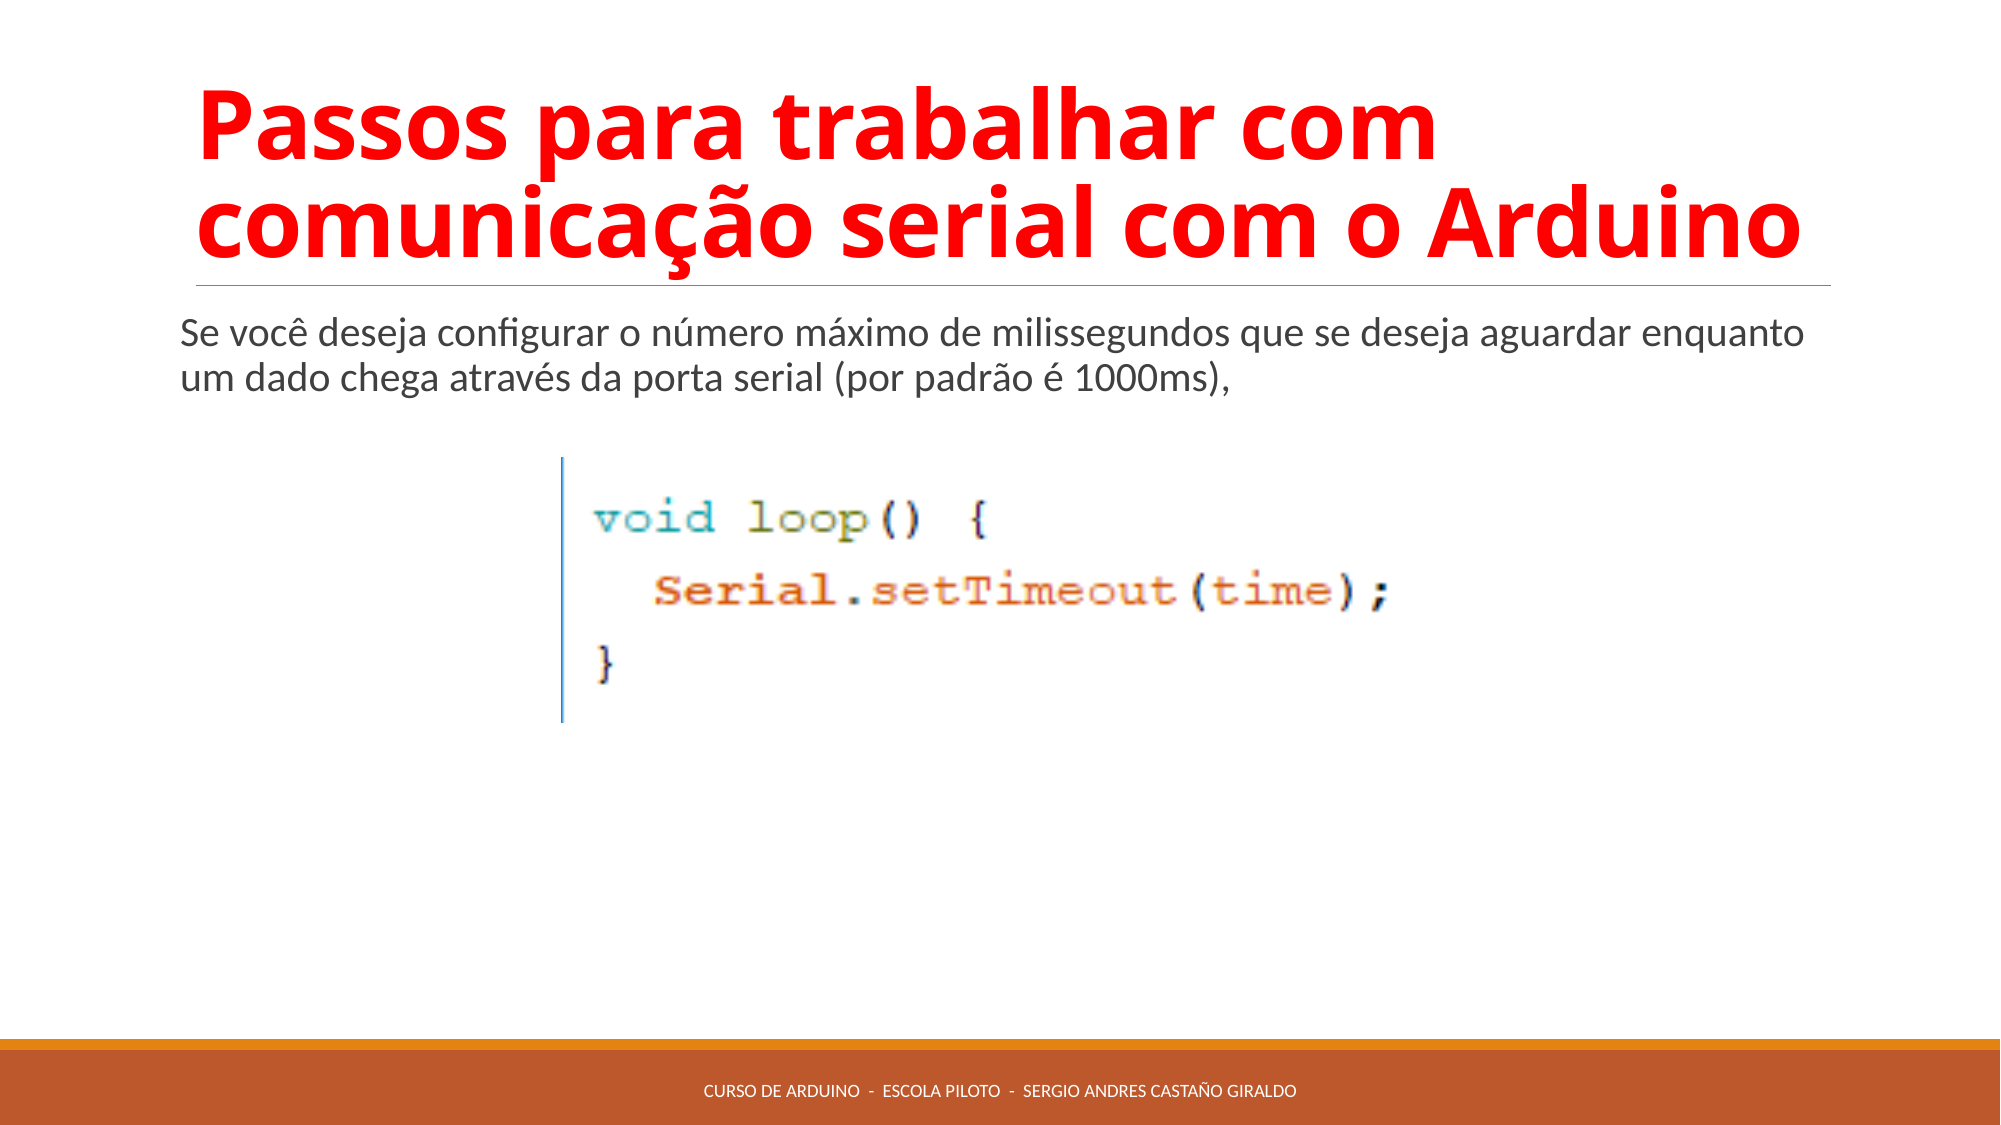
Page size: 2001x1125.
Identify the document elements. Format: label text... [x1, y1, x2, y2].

footer Curso de Arduino - Escola Piloto - Sergio Andres Castaño Giraldo [604, 1059, 1396, 1120]
picture [560, 457, 1440, 724]
title Passos para trabalhar com comunicação serial com o Arduino [180, 47, 1830, 285]
list Se você deseja configurar o número máximo de milissegundos que se deseja aguardar enquanto um dado chega através da porta serial (por padrão é 1000ms), [180, 302, 1830, 963]
